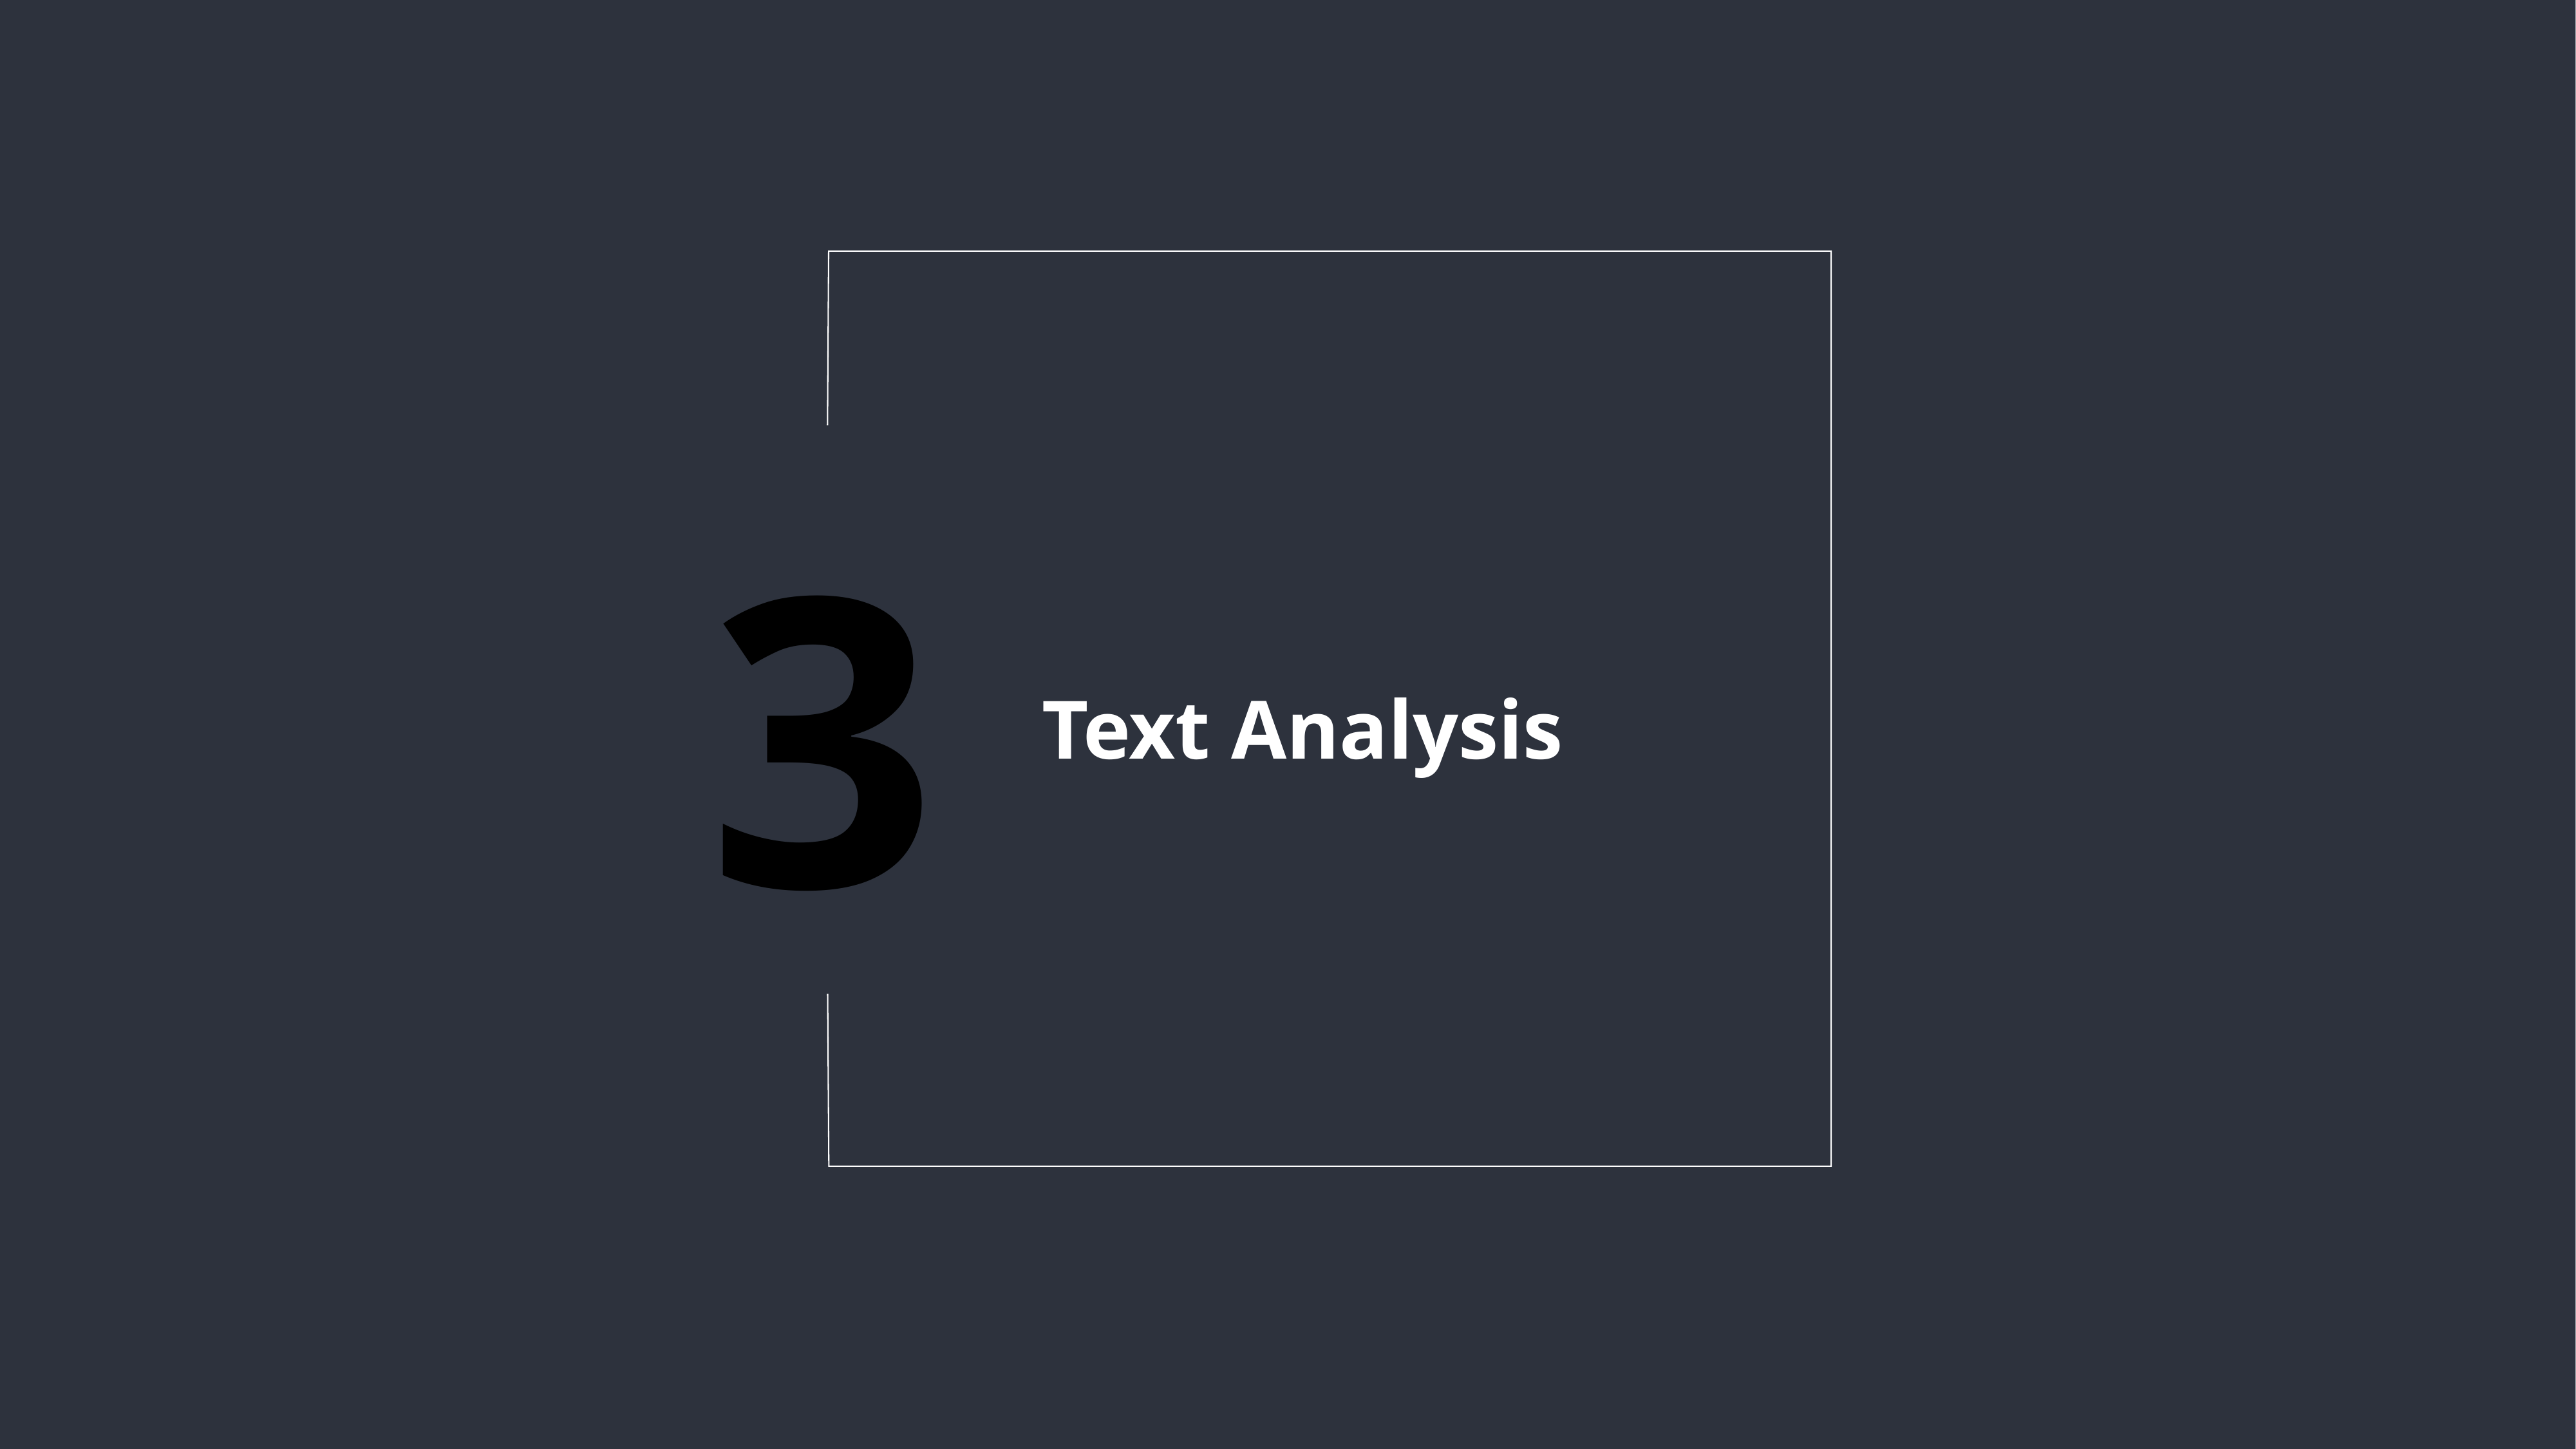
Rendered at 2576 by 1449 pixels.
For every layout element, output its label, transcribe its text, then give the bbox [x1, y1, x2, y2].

text_box [827, 251, 1832, 1166]
text_box 3 [559, 360, 828, 1093]
text_box Text Analysis [1037, 672, 1803, 781]
